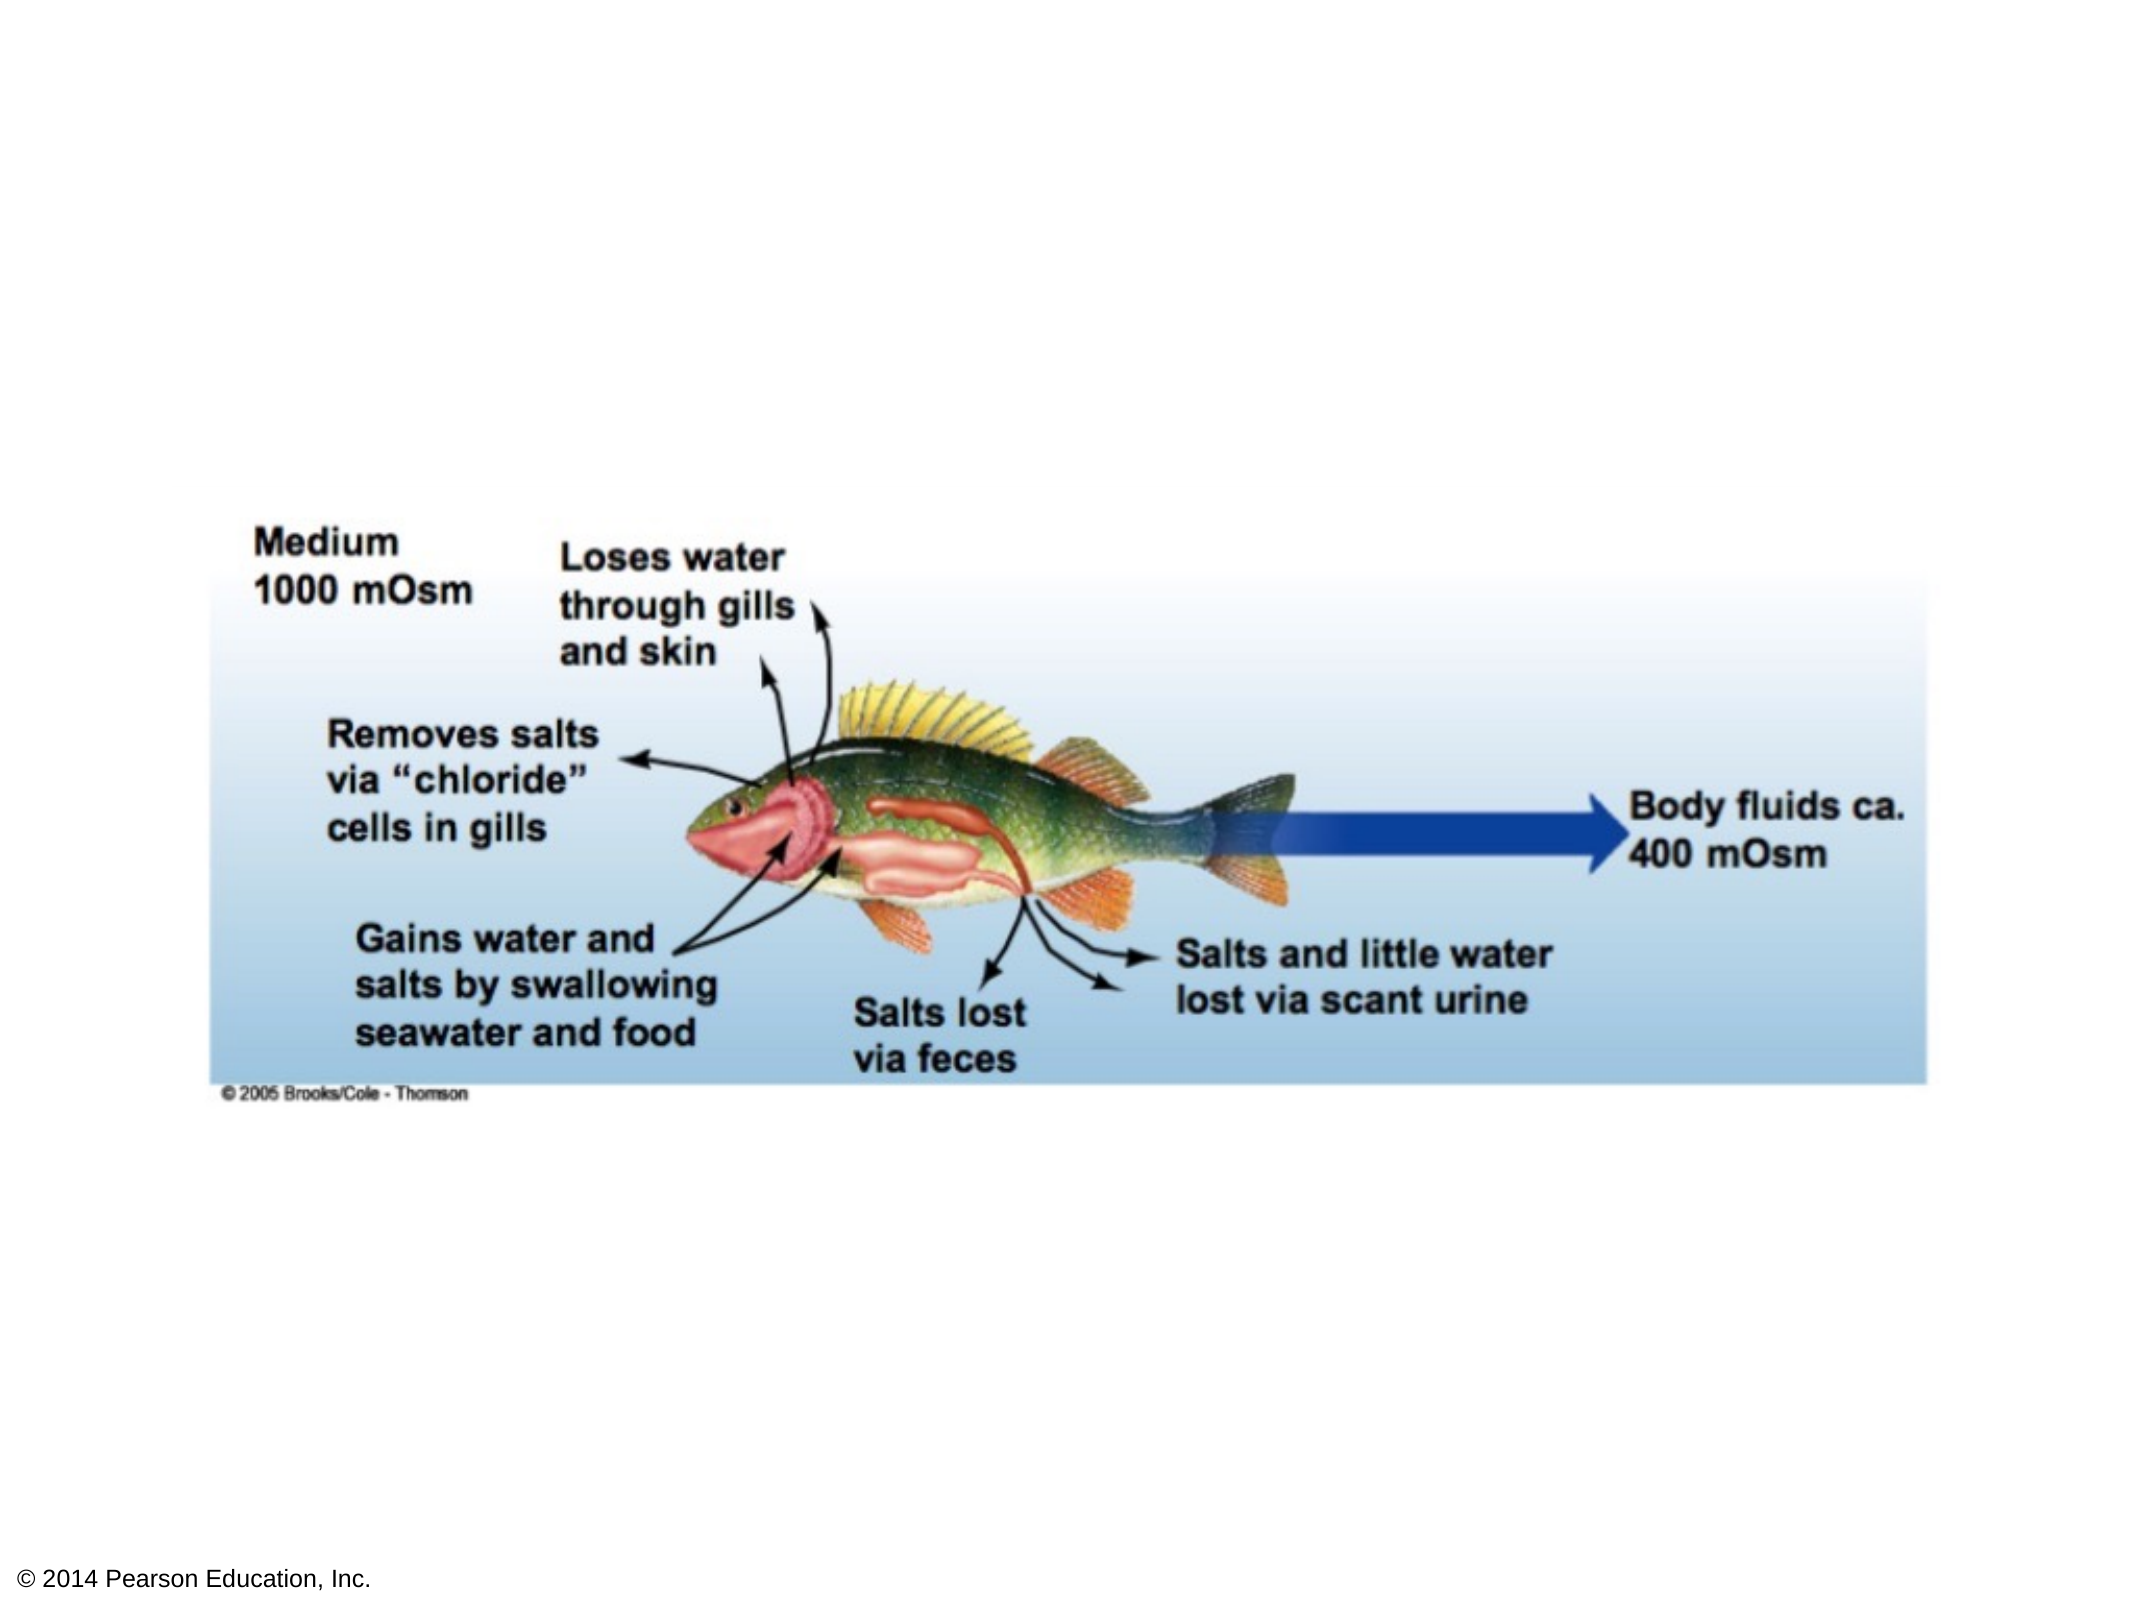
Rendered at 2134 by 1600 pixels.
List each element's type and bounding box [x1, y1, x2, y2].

picture [172, 485, 1961, 1115]
